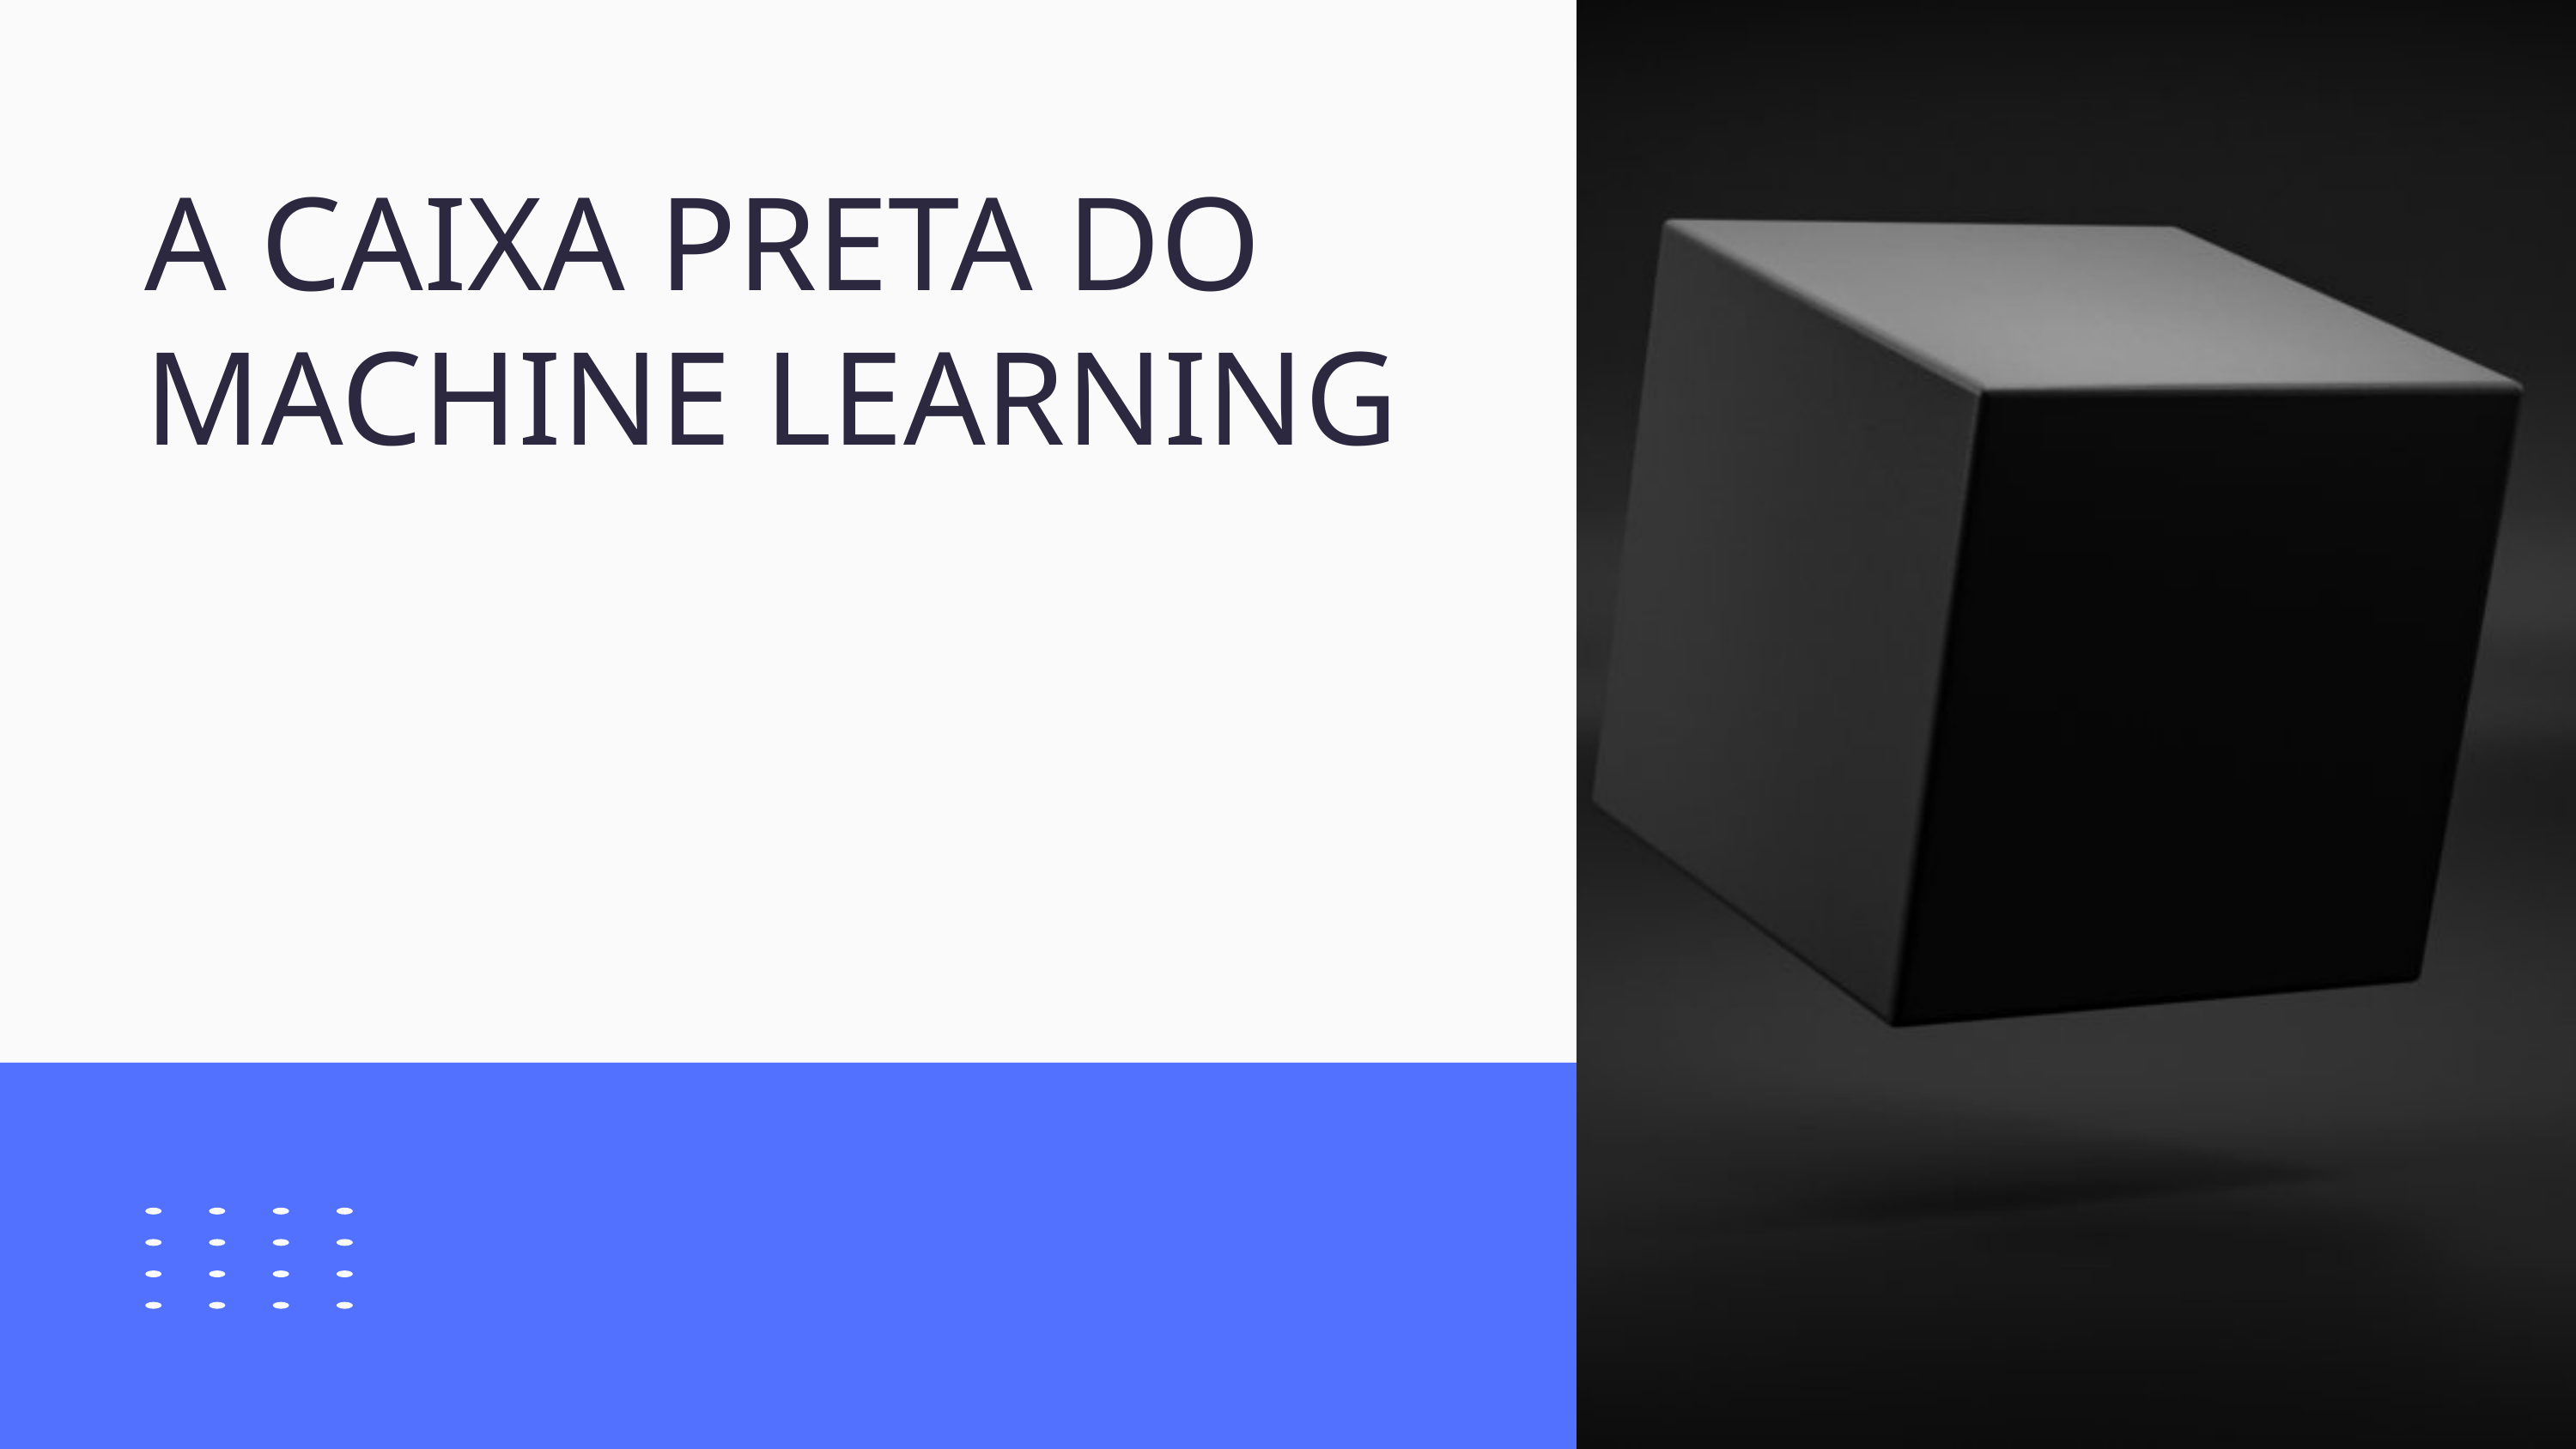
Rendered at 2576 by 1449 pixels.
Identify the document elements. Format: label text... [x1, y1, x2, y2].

text_box [0, 1062, 1571, 1449]
picture [144, 1207, 354, 1310]
picture [1576, 0, 2576, 1449]
text_box A CAIXA PRETA DO MACHINE LEARNING [144, 161, 1483, 472]
